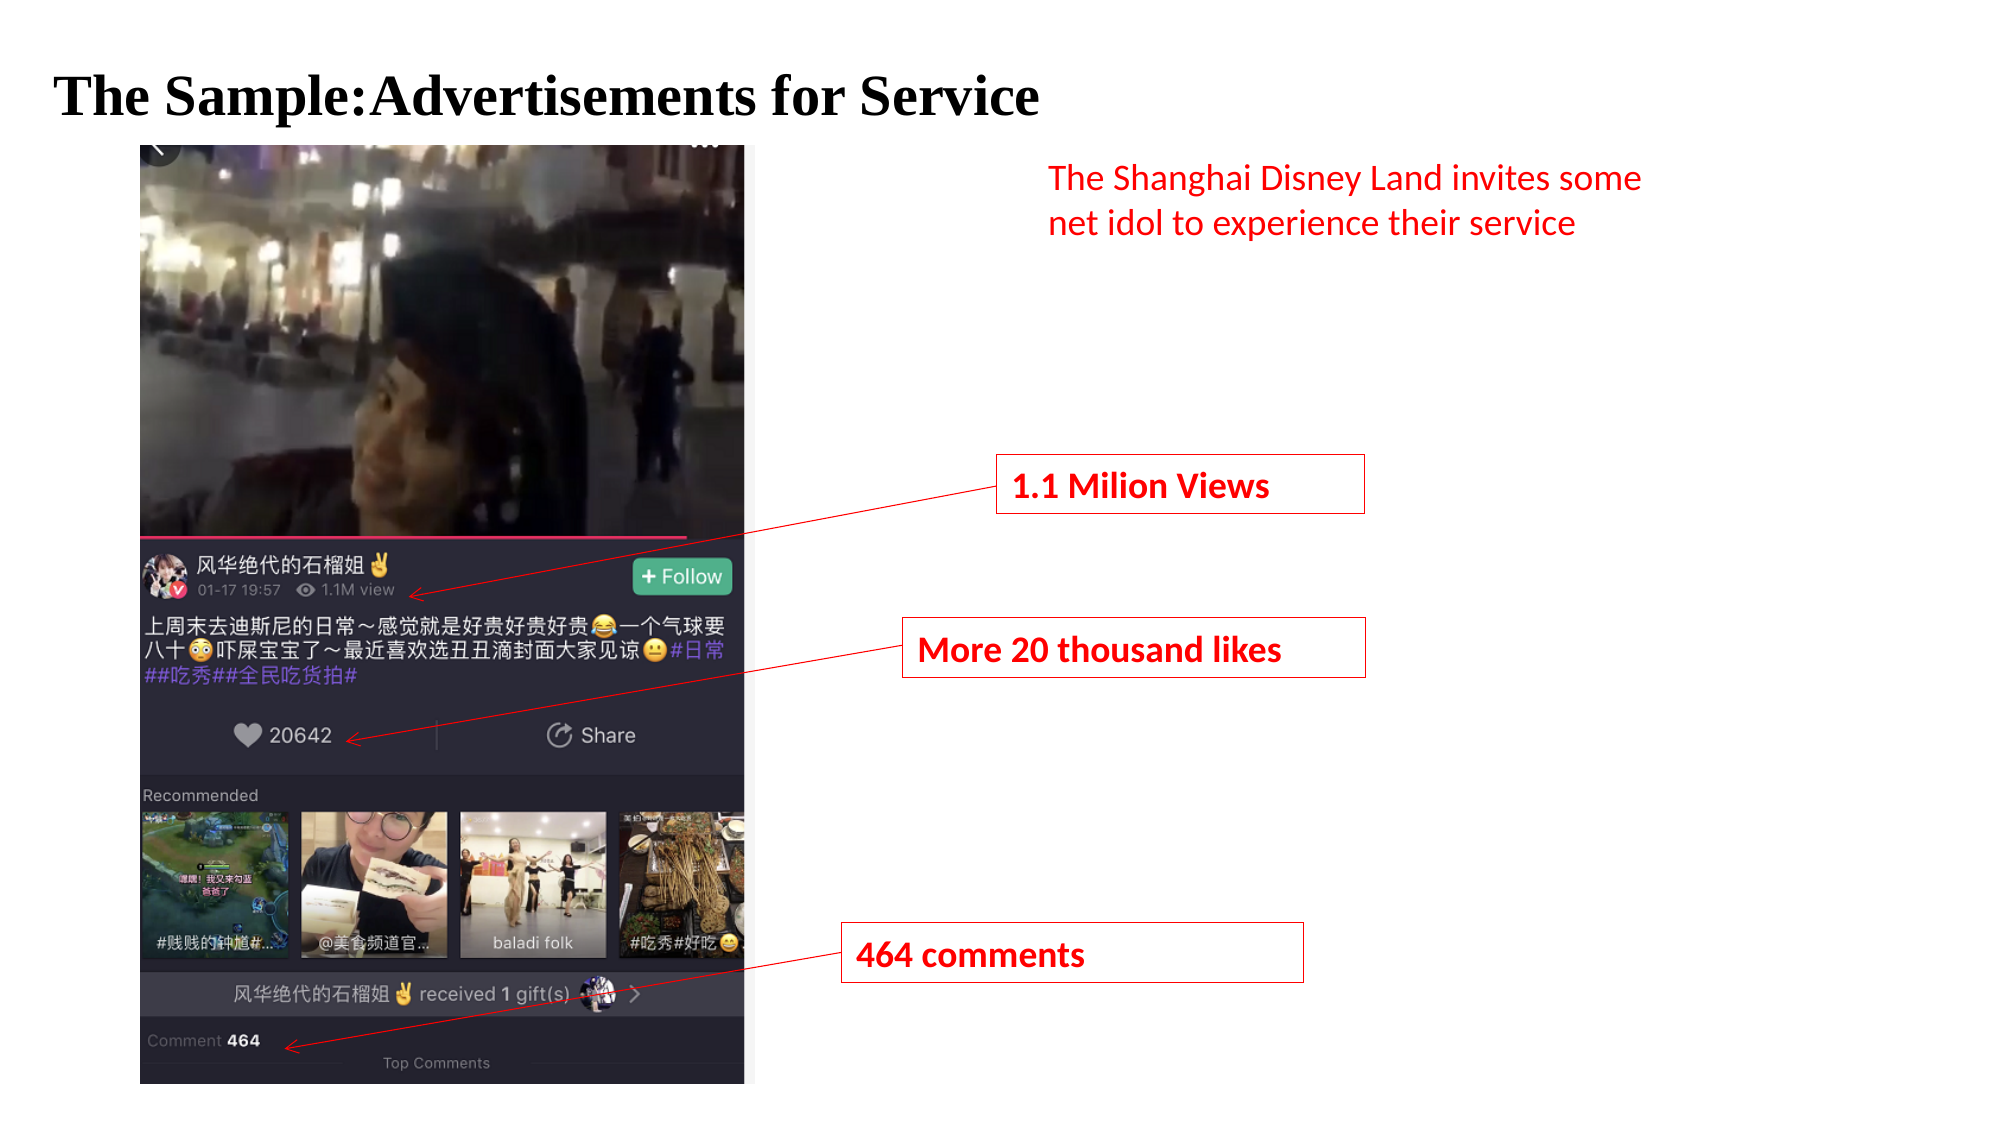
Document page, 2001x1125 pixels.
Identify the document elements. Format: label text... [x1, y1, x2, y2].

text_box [284, 952, 842, 1049]
text_box More 20 thousand likes [902, 617, 1366, 678]
text_box The Shanghai Disney Land invites some net idol to experience their service [1033, 145, 1667, 251]
title The Sample:Advertisements for Service [38, 0, 1764, 206]
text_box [345, 645, 903, 742]
text_box 464 comments [841, 922, 1304, 983]
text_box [408, 485, 997, 597]
picture [140, 145, 755, 1084]
text_box 1.1 Milion Views [996, 454, 1365, 514]
